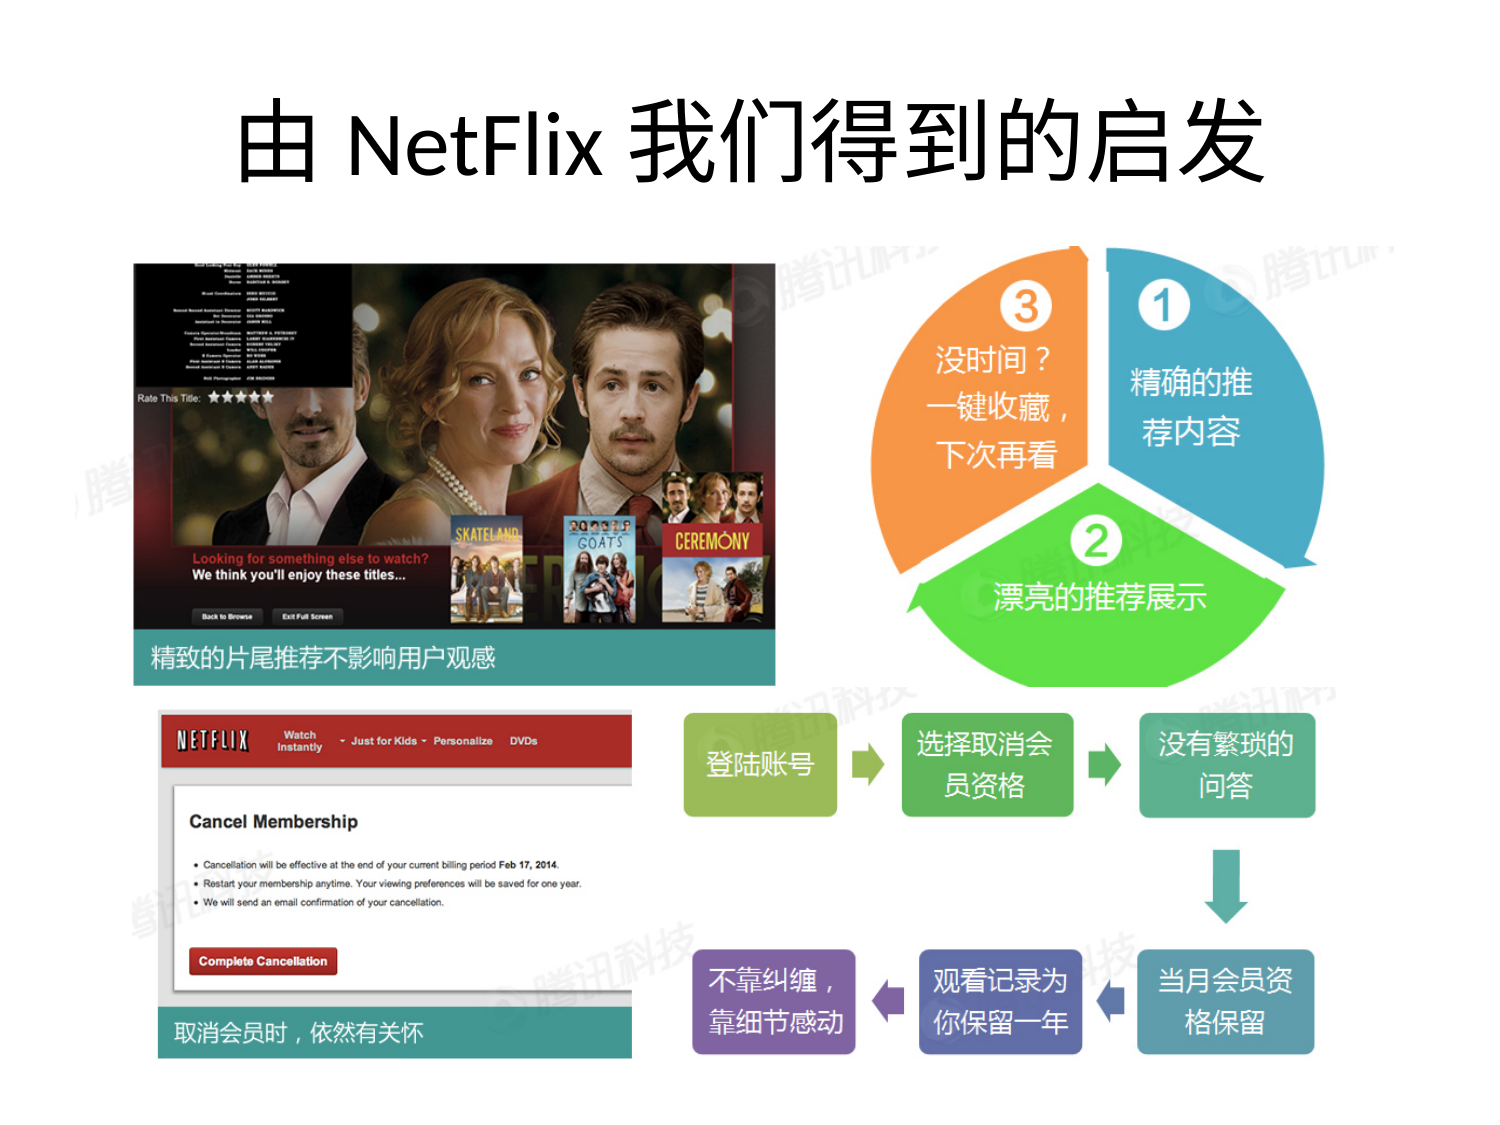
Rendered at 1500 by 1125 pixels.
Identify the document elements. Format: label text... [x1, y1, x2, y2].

title 由NetFlix我们得到的启发 [75, 45, 1425, 233]
picture [74, 246, 1394, 1078]
